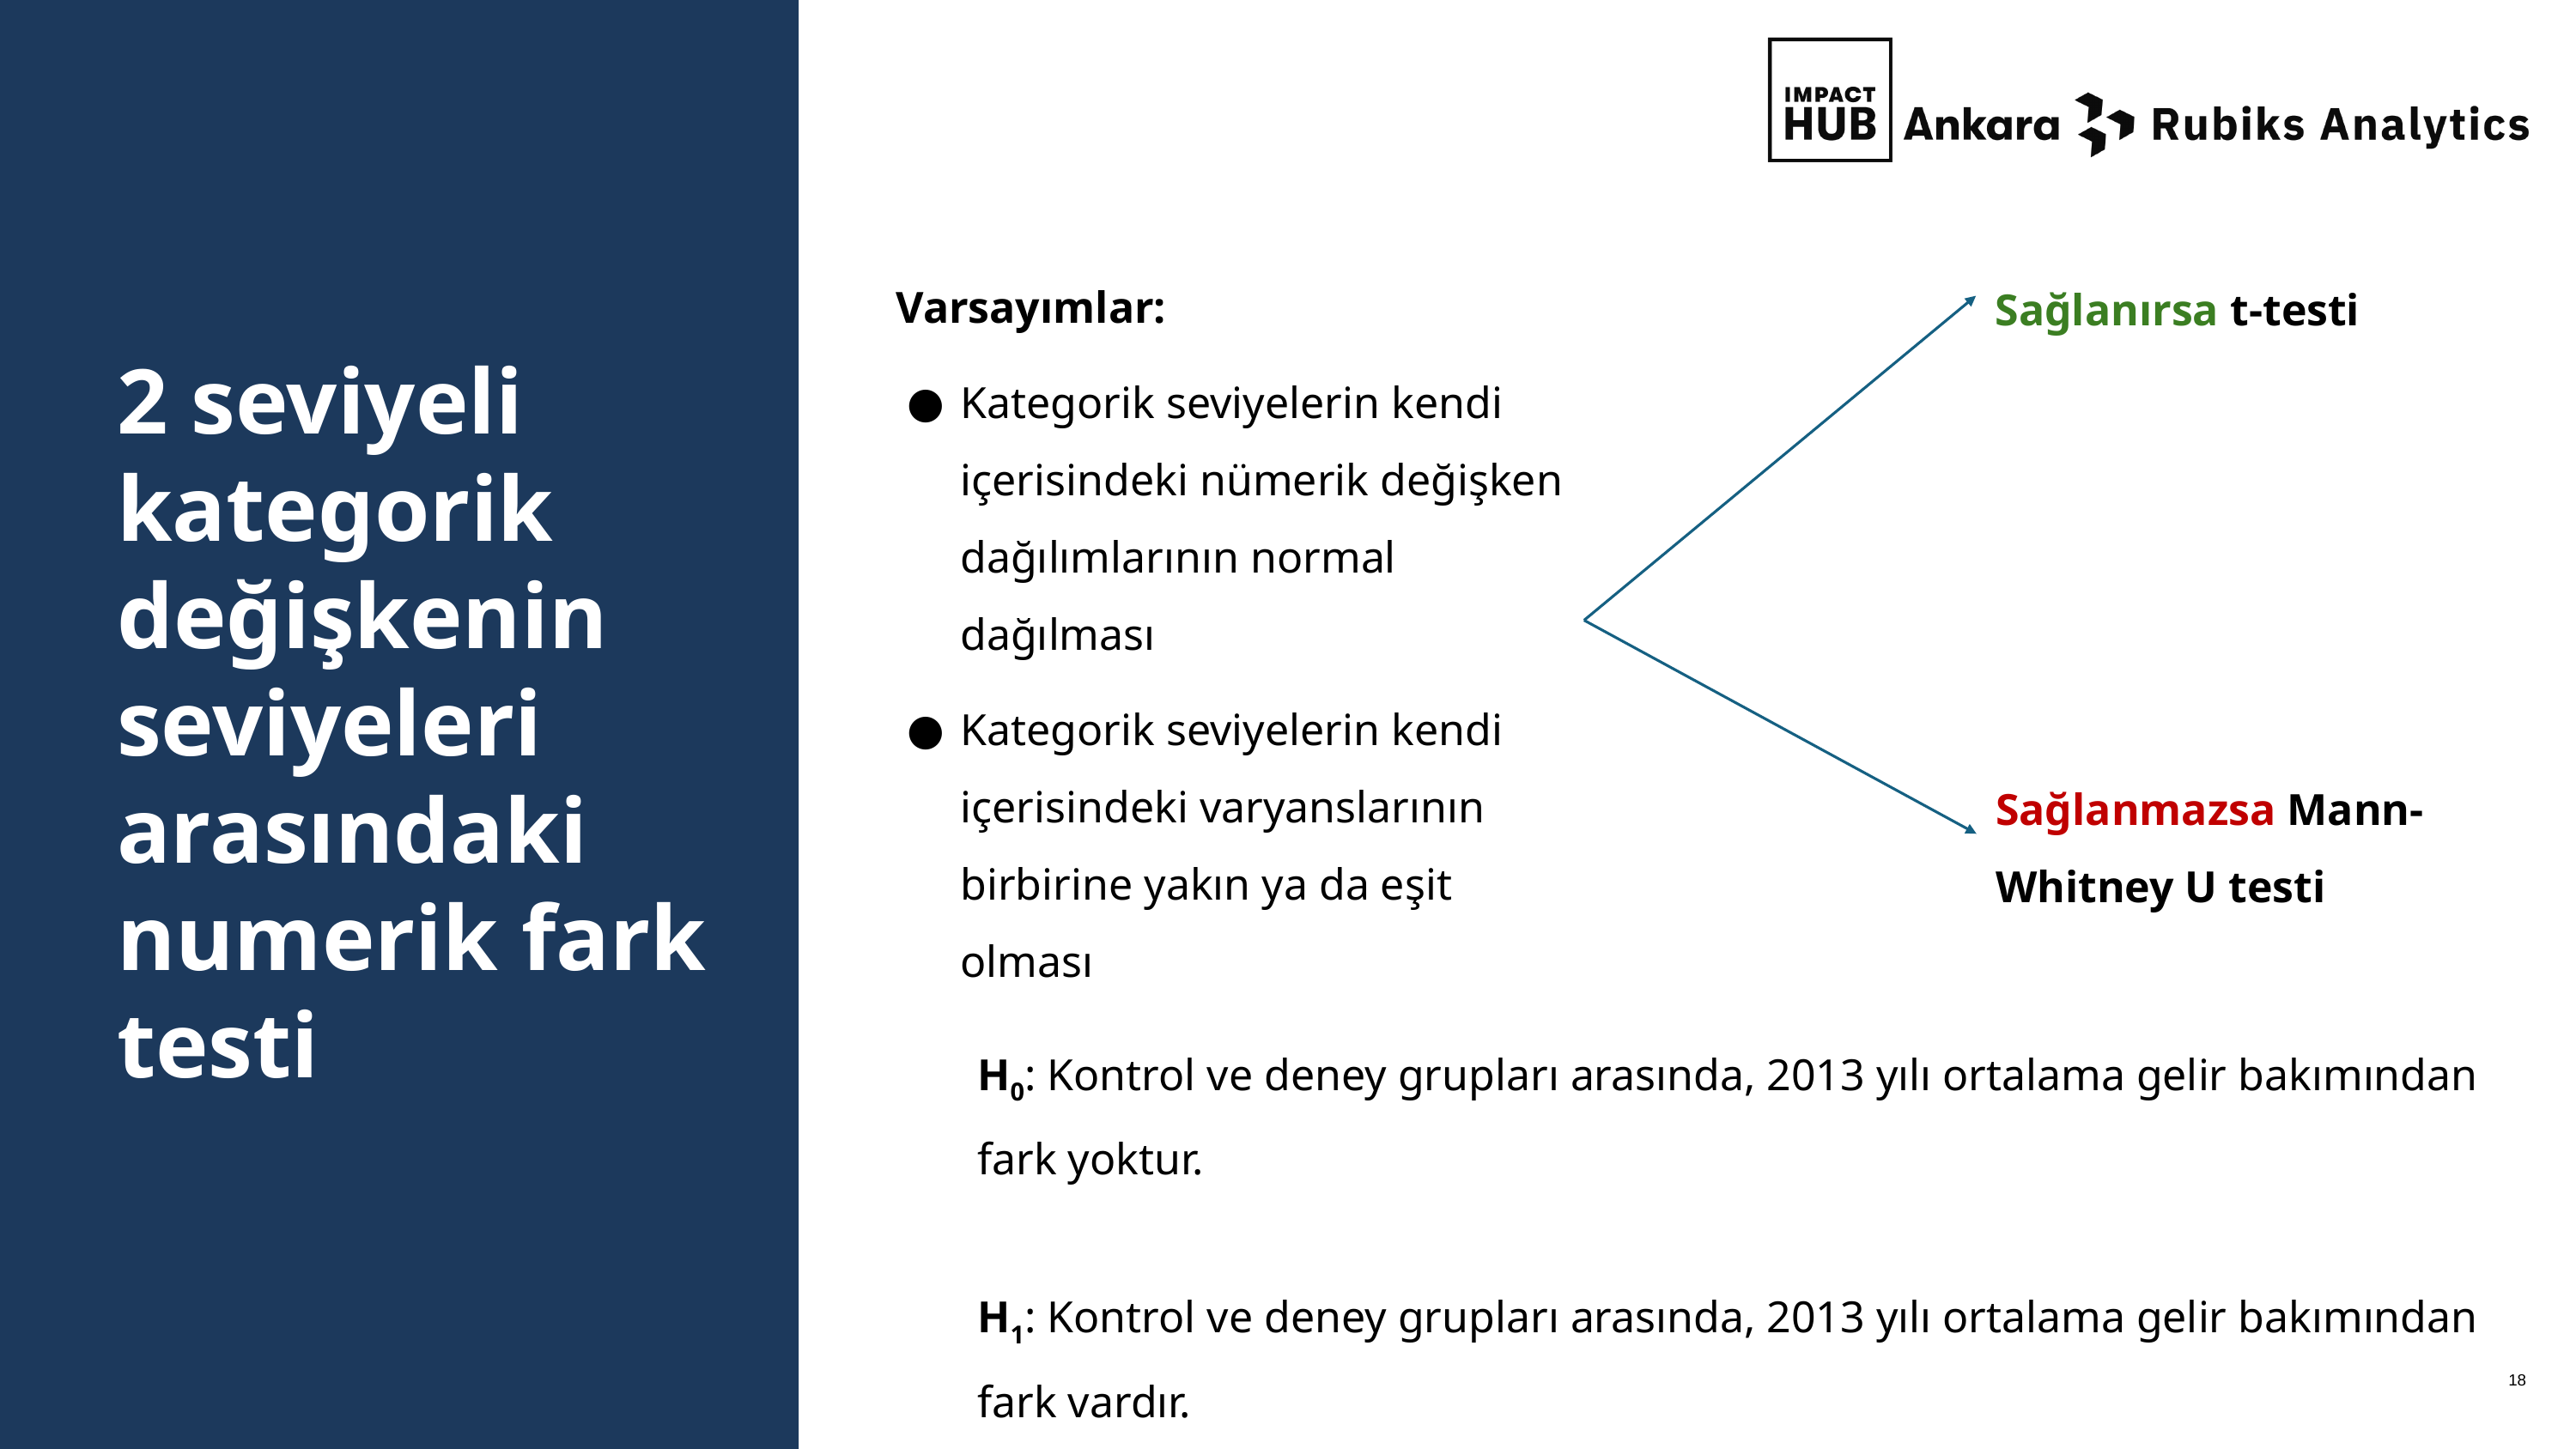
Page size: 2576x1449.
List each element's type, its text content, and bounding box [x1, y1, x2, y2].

text_box Varsayımlar: Kategorik seviyelerin kendi içerisindeki nümerik değişken dağılımlarının normal dağılması Kategorik seviyelerin kendi içerisindeki varyanslarının birbirine yakın ya da eşit olması [877, 245, 1584, 996]
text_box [1583, 282, 1977, 610]
text_box Sağlanırsa t-testi [1976, 247, 2422, 344]
text_box H0: Kontrol ve deney grupları arasında, 2013 yılı ortalama gelir bakımından fark yoktur. ​ H1: Kontrol ve deney grupları arasında, 2013 yılı ortalama gelir bakımından fark vardır. [957, 1008, 2509, 1436]
slide_number ‹#› [2509, 1324, 2553, 1435]
text_box 2 seviyeli kategorik değişkenin seviyeleri arasındaki numerik fark testi [91, 318, 799, 1122]
text_box [0, 0, 799, 1449]
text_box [1583, 610, 1977, 822]
text_box Sağlanmazsa Mann-Whitney U testi [1976, 747, 2509, 921]
picture [1767, 36, 2529, 162]
